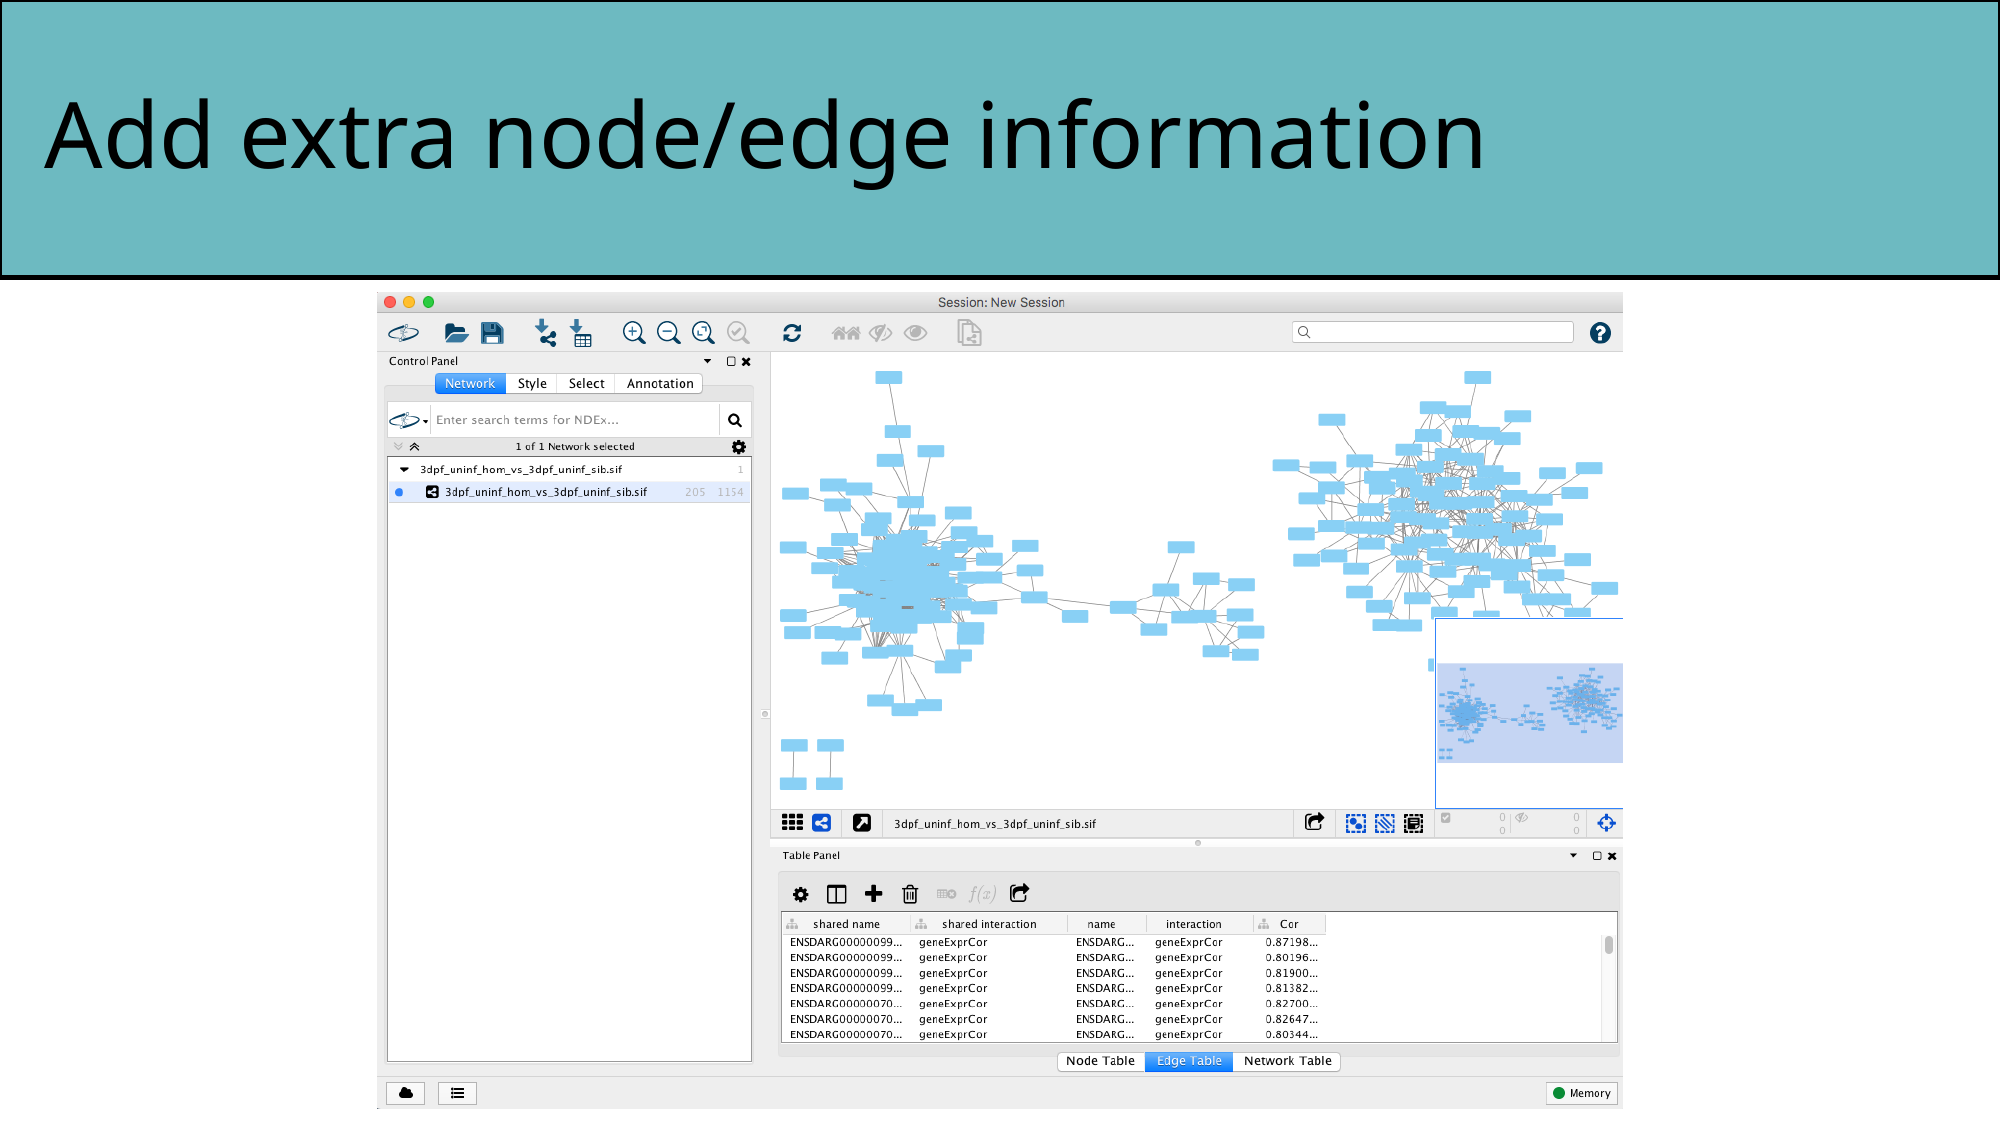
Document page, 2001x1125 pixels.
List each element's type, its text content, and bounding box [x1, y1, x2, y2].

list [377, 292, 1623, 1109]
title Add extra node/edge information [0, 0, 2000, 280]
